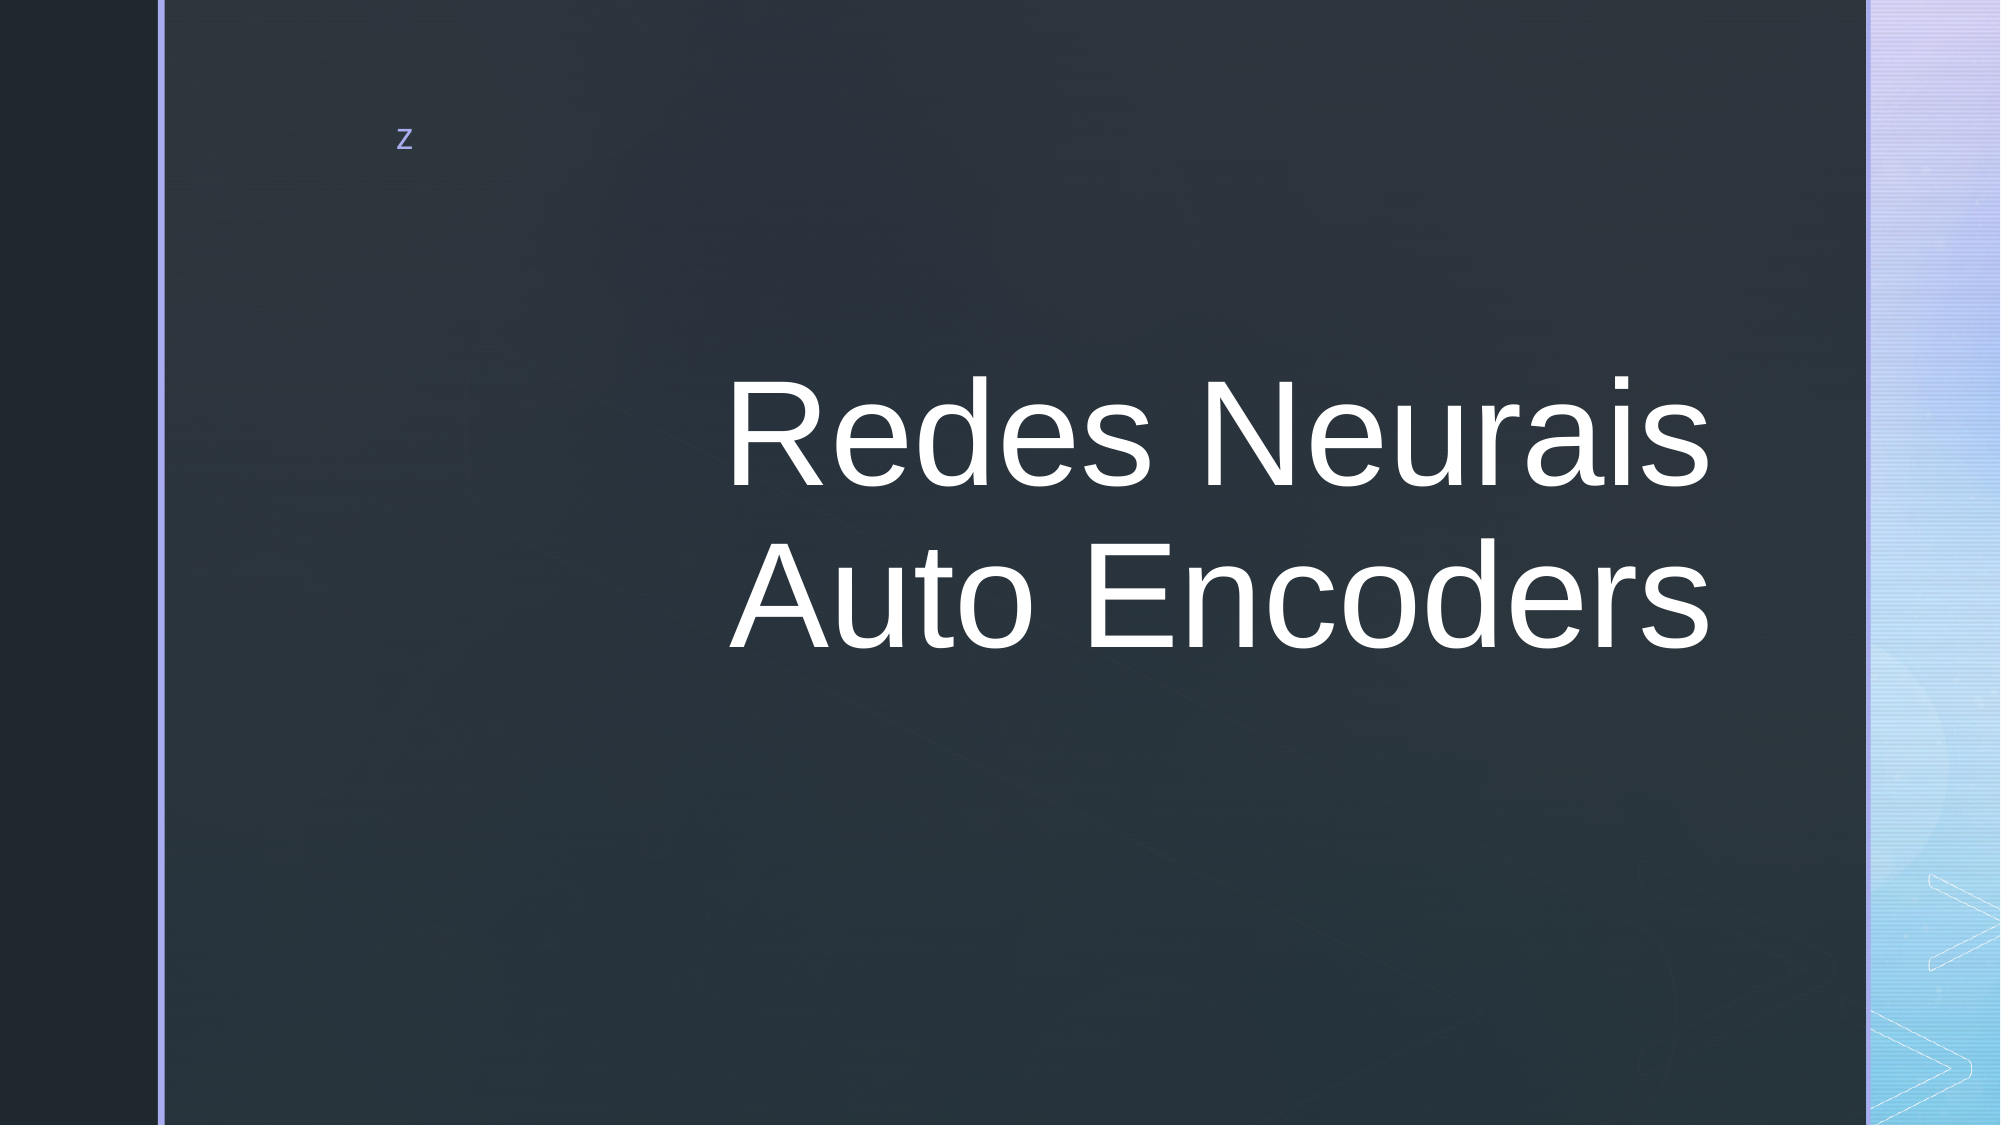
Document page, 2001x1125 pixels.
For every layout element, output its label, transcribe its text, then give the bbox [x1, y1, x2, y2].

picture [1871, 0, 2001, 1125]
text_box Redes Neurais Auto Encoders [369, 348, 1730, 926]
